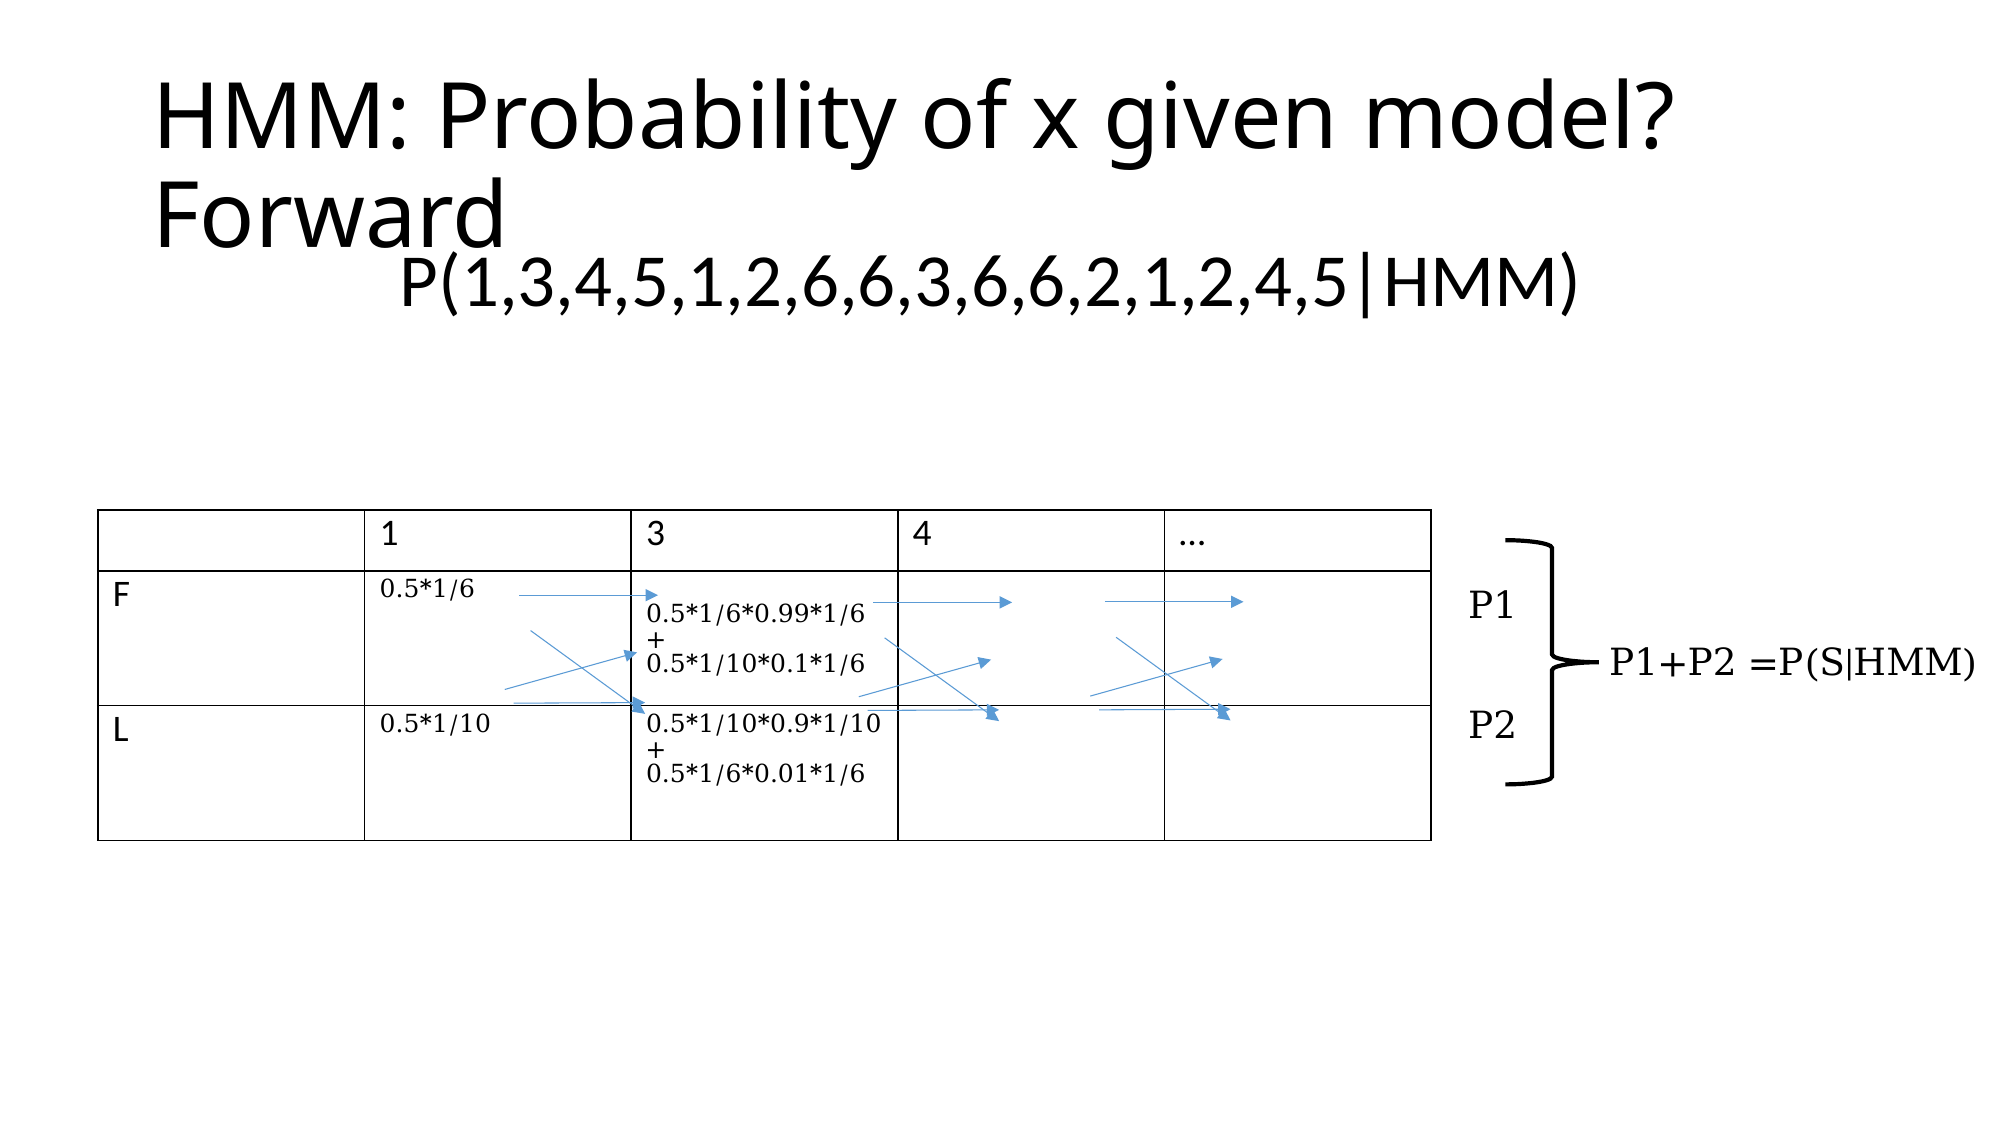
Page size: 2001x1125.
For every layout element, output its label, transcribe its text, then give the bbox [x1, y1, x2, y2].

table_cell [899, 572, 1164, 705]
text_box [1090, 658, 1116, 697]
table_header [99, 511, 364, 570]
table_header 3 [632, 511, 897, 570]
table_cell F [99, 572, 364, 705]
table_cell 0.5*1/10*0.9*1/10 + 0.5*1/6*0.01*1/6 [632, 706, 897, 840]
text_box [884, 637, 1000, 722]
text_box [1116, 637, 1231, 721]
table_header 4 [899, 511, 1164, 570]
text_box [858, 659, 884, 697]
table_cell 0.5*1/6*0.99*1/6+ 0.5*1/10*0.1*1/6 [632, 572, 897, 705]
text_box P(1,3,4,5,1,2,6,6,3,6,6,2,1,2,4,5|HMM) [385, 224, 1598, 329]
text_box [1505, 539, 1594, 785]
table_cell [899, 706, 1164, 840]
title HMM: Probability of x given model? Forward [137, 59, 1863, 278]
table_cell 0.5*1/10 [365, 706, 630, 840]
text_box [504, 652, 530, 690]
text_box P1 [1453, 573, 1505, 633]
table_cell L [99, 706, 364, 840]
text_box P2 [1453, 693, 1505, 754]
table_cell [1165, 706, 1430, 840]
table_header 1 [365, 511, 630, 570]
table_cell [1165, 572, 1430, 705]
table_cell 0.5*1/6 [365, 572, 630, 705]
text_box P1+P2 =P(S|HMM) [1594, 630, 1994, 691]
table_header … [1165, 511, 1430, 570]
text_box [530, 630, 646, 714]
